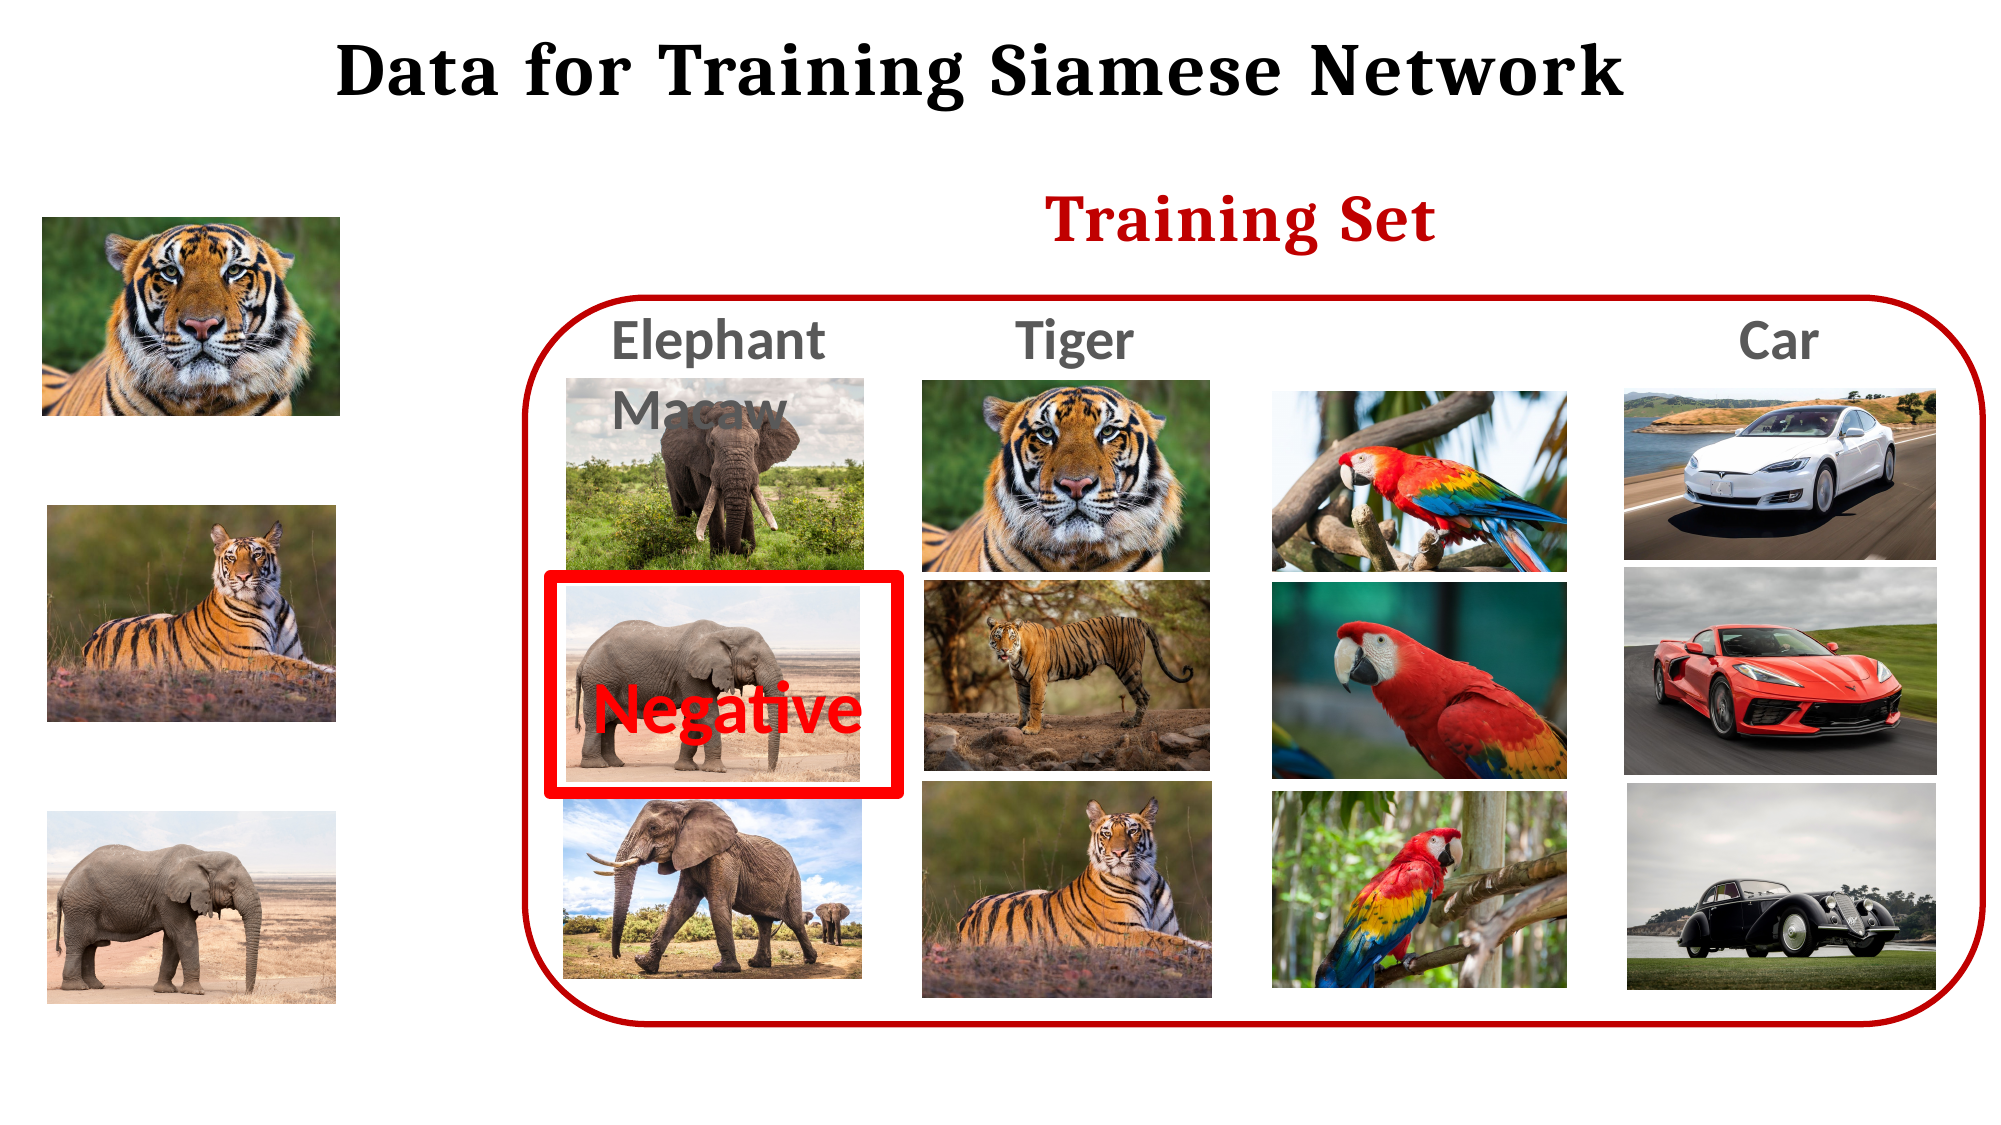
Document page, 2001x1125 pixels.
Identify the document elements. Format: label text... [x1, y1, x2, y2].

text_box Training Set Elephant Tiger Macaw [609, 172, 1509, 292]
picture [42, 217, 340, 417]
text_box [521, 294, 1987, 1028]
title Data for Training Siamese Network [332, 18, 1668, 209]
picture [46, 811, 336, 1005]
picture [46, 505, 336, 723]
